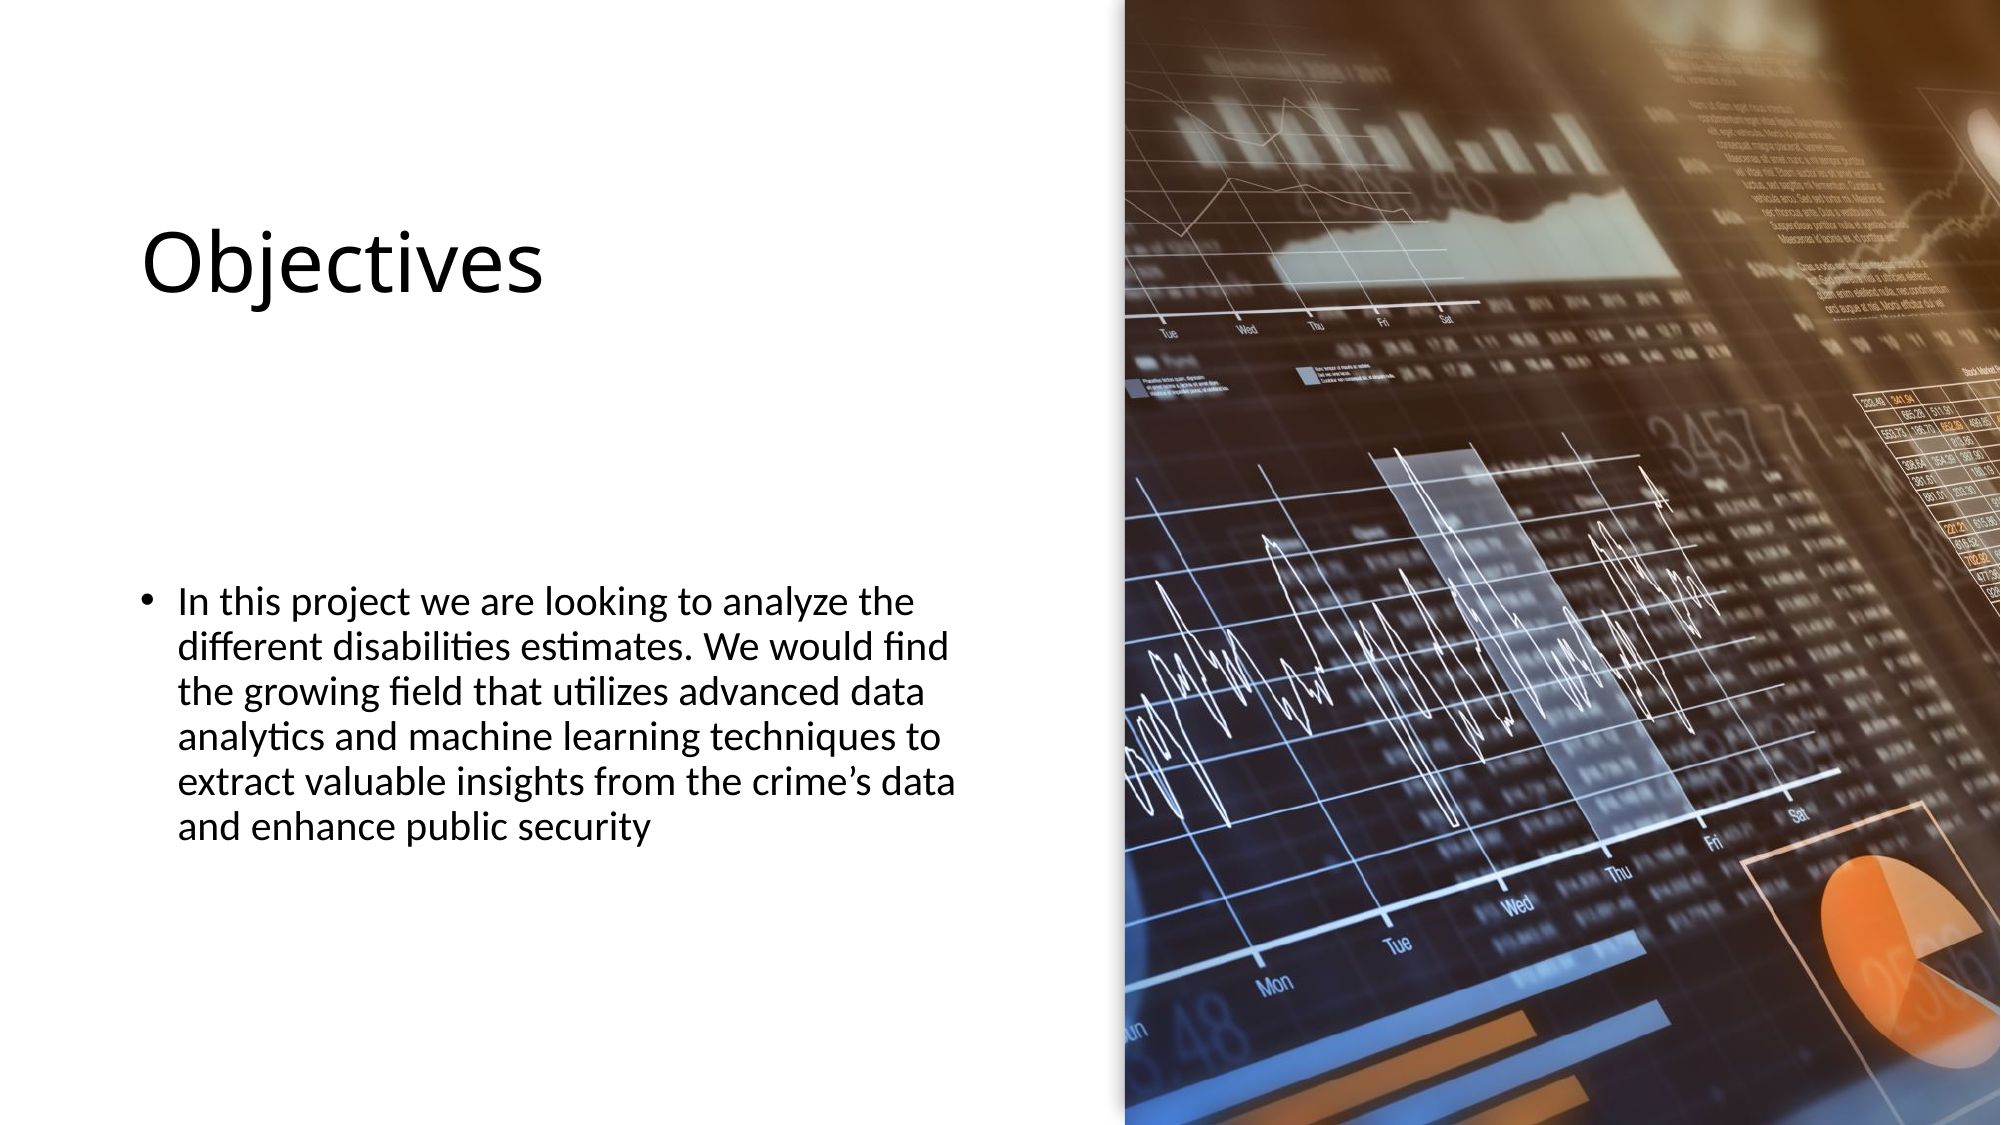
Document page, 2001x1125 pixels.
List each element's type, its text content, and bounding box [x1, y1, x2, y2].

picture [1124, 0, 2000, 1125]
list In this project we are looking to analyze the different disabilities estimates. We would find the growing field that utilizes advanced data analytics and machine learning techniques to extract valuable insights from the crime’s data and enhance public security [124, 405, 1000, 1024]
title Objectives [124, 125, 1000, 405]
text_box [0, 0, 1124, 1125]
